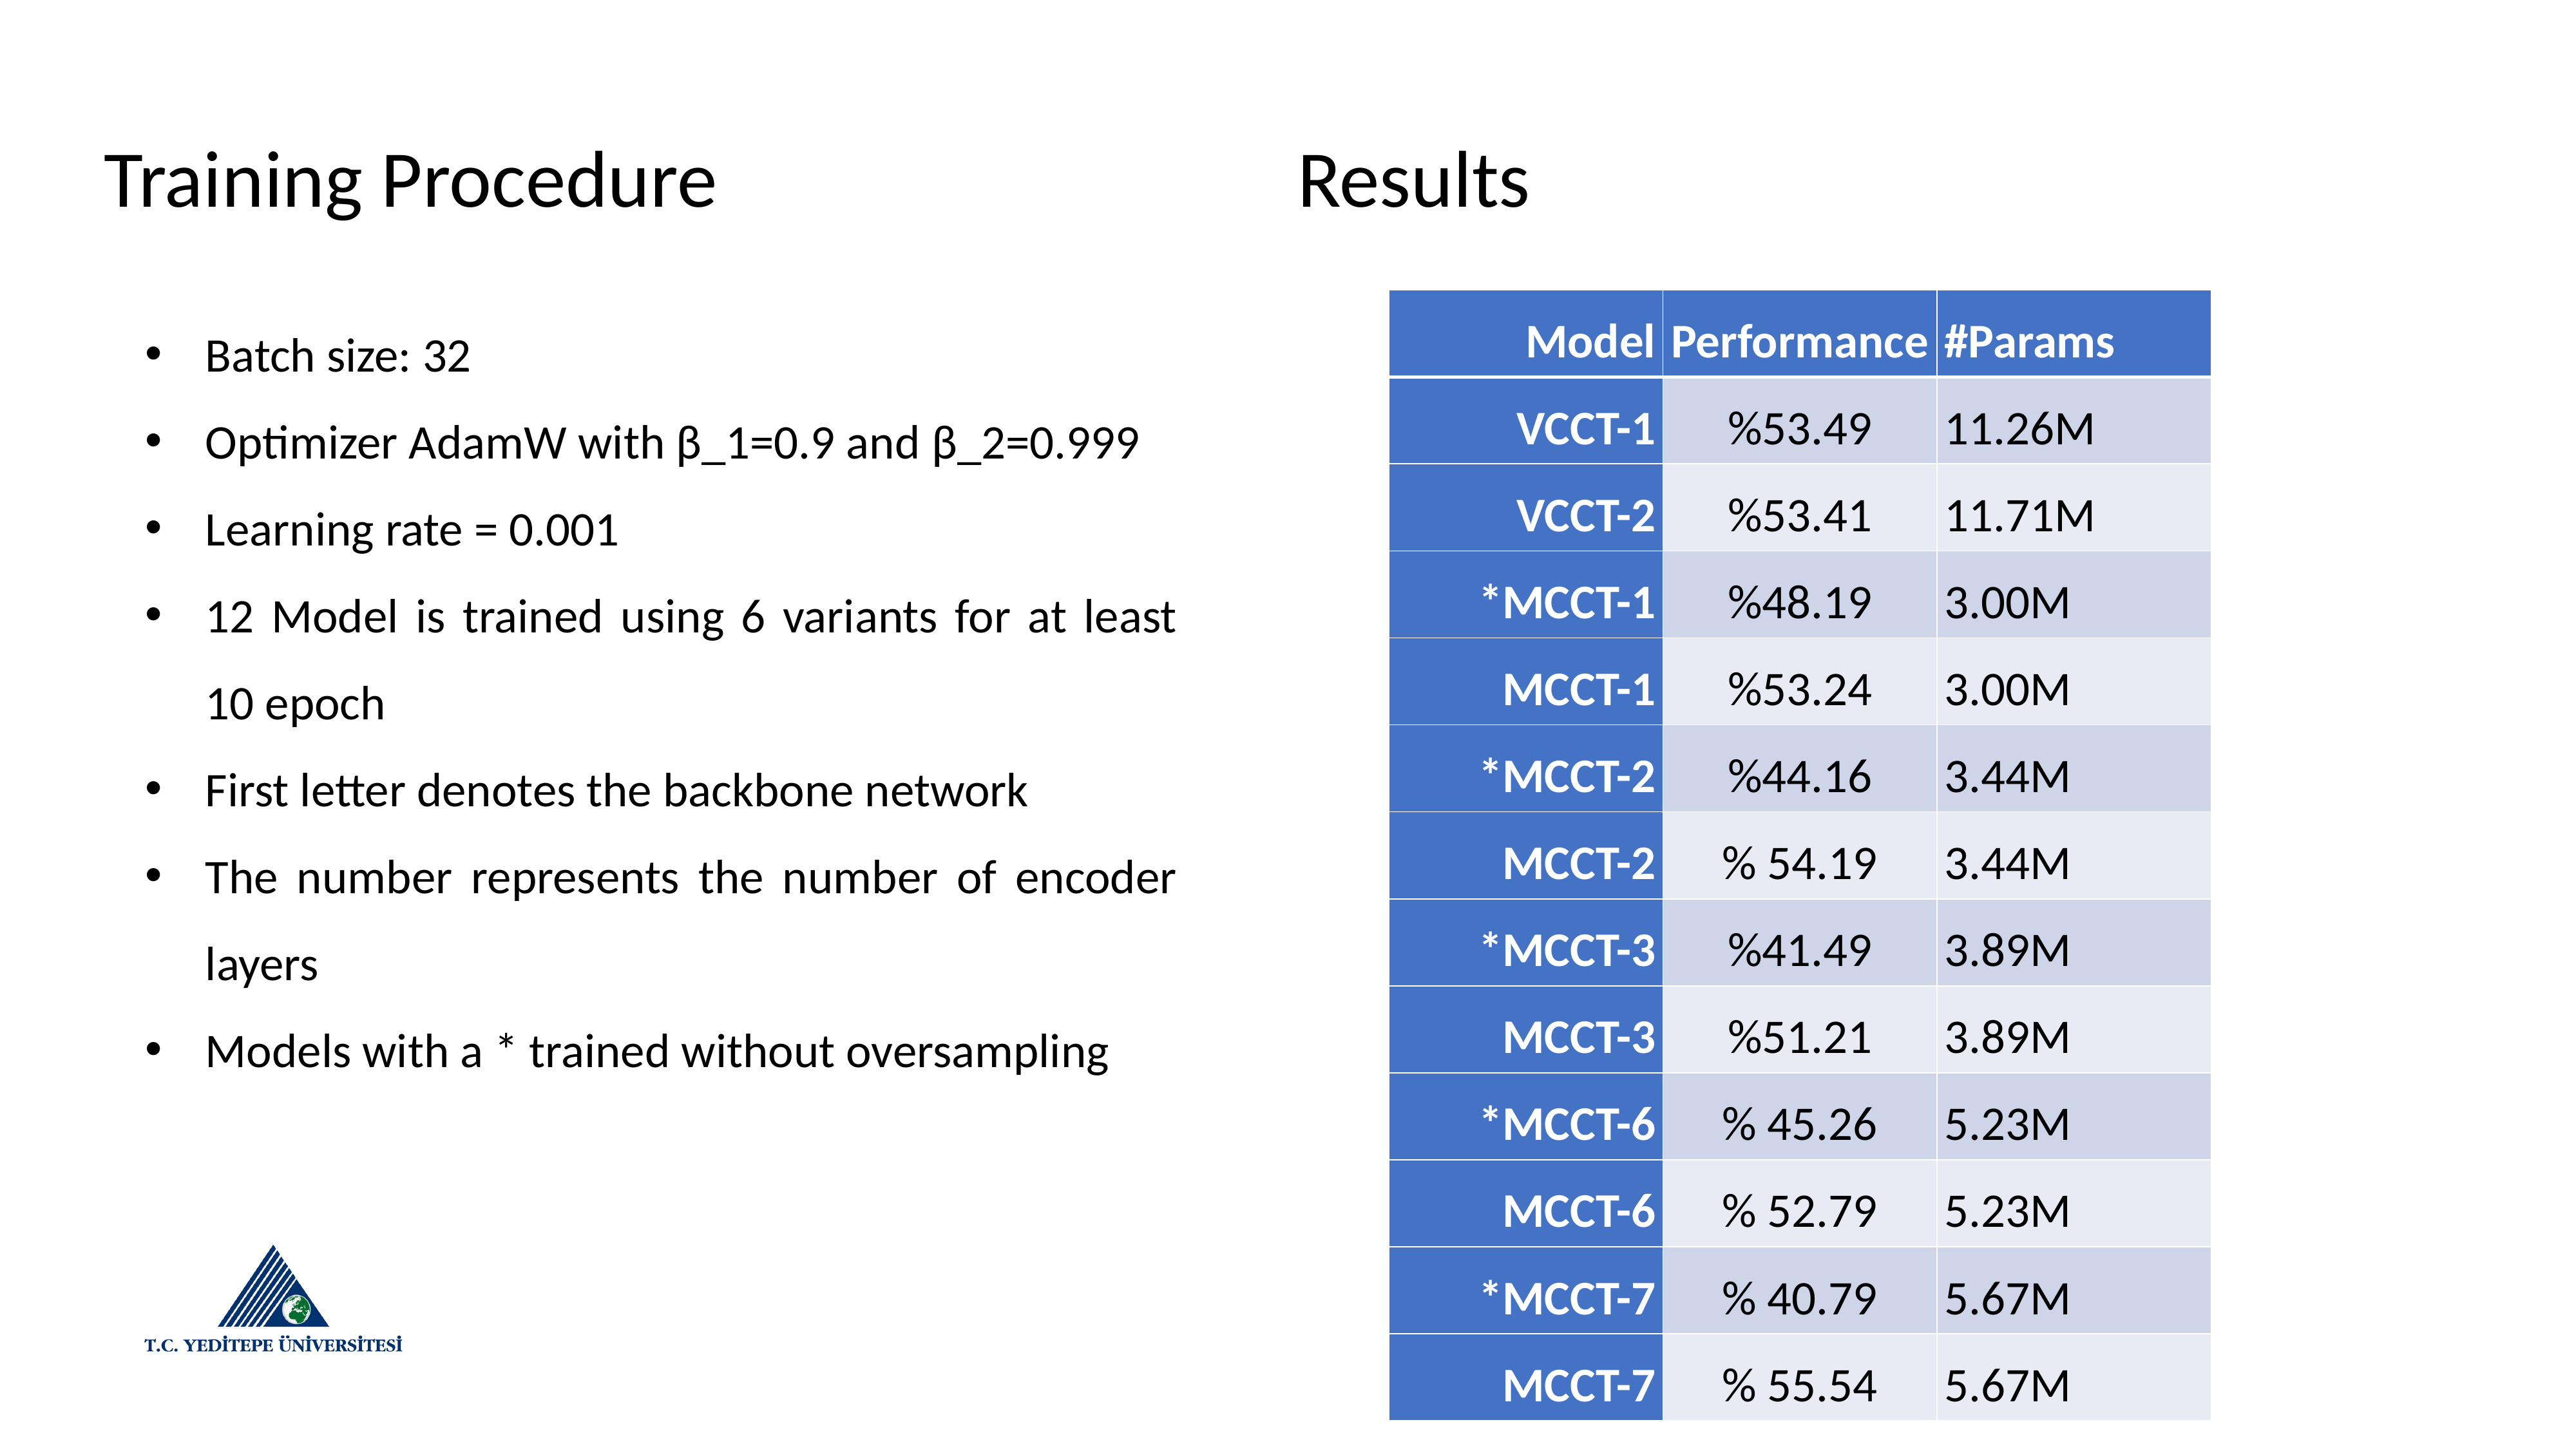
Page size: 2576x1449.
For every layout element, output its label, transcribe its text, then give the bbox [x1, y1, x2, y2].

table_cell *MCCT-7 [1389, 1247, 1663, 1333]
table_header #Params [1938, 290, 2211, 375]
table_cell MCCT-1 [1389, 638, 1663, 724]
table_cell %53.41 [1663, 464, 1936, 551]
table_cell %48.19 [1663, 551, 1936, 638]
table_cell %44.16 [1663, 725, 1936, 811]
table_cell 11.71M [1938, 464, 2211, 551]
table_cell 5.67M [1938, 1334, 2211, 1420]
table_header Model [1389, 290, 1663, 375]
table_cell MCCT-7 [1389, 1334, 1663, 1420]
table_cell MCCT-6 [1389, 1160, 1663, 1246]
table_cell 3.89M [1938, 900, 2211, 985]
table_cell % 45.26 [1663, 1074, 1936, 1159]
table_cell 5.23M [1938, 1160, 2211, 1246]
table_cell 3.89M [1938, 987, 2211, 1072]
table_header Performance [1663, 290, 1936, 375]
table_cell VCCT-2 [1389, 464, 1663, 551]
table_cell 3.00M [1938, 551, 2211, 638]
text_box Results [1288, 121, 2175, 228]
table_cell 5.67M [1938, 1247, 2211, 1333]
table_cell % 52.79 [1663, 1160, 1936, 1246]
picture [135, 1211, 409, 1396]
table_cell *MCCT-2 [1389, 725, 1663, 811]
table_cell 11.26M [1938, 379, 2211, 463]
table_cell %53.49 [1663, 379, 1936, 463]
table_cell %41.49 [1663, 900, 1936, 985]
table_cell % 55.54 [1663, 1334, 1936, 1420]
table_cell 3.44M [1938, 725, 2211, 811]
table_cell MCCT-2 [1389, 812, 1663, 898]
table_cell %51.21 [1663, 987, 1936, 1072]
table_cell *MCCT-6 [1389, 1074, 1663, 1159]
table_cell 5.23M [1938, 1074, 2211, 1159]
table_cell 3.44M [1938, 812, 2211, 898]
table_cell VCCT-1 [1389, 379, 1663, 463]
table_cell *MCCT-1 [1389, 551, 1663, 638]
table_cell %53.24 [1663, 638, 1936, 724]
text_box Batch size: 32 Optimizer AdamW with β_1=0.9 and β_2=0.999 Learning rate = 0.001 12 Model is trained using 6 variants for at least 10 epoch First letter denotes the backbone network The number represents the number of encoder layers Models with a * trained without oversampling [135, 290, 1187, 1082]
table_cell *MCCT-3 [1389, 900, 1663, 985]
table_cell MCCT-3 [1389, 987, 1663, 1072]
table_cell % 54.19 [1663, 812, 1936, 898]
table_cell 3.00M [1938, 638, 2211, 724]
table_cell % 40.79 [1663, 1247, 1936, 1333]
text_box Training Procedure [94, 121, 982, 228]
